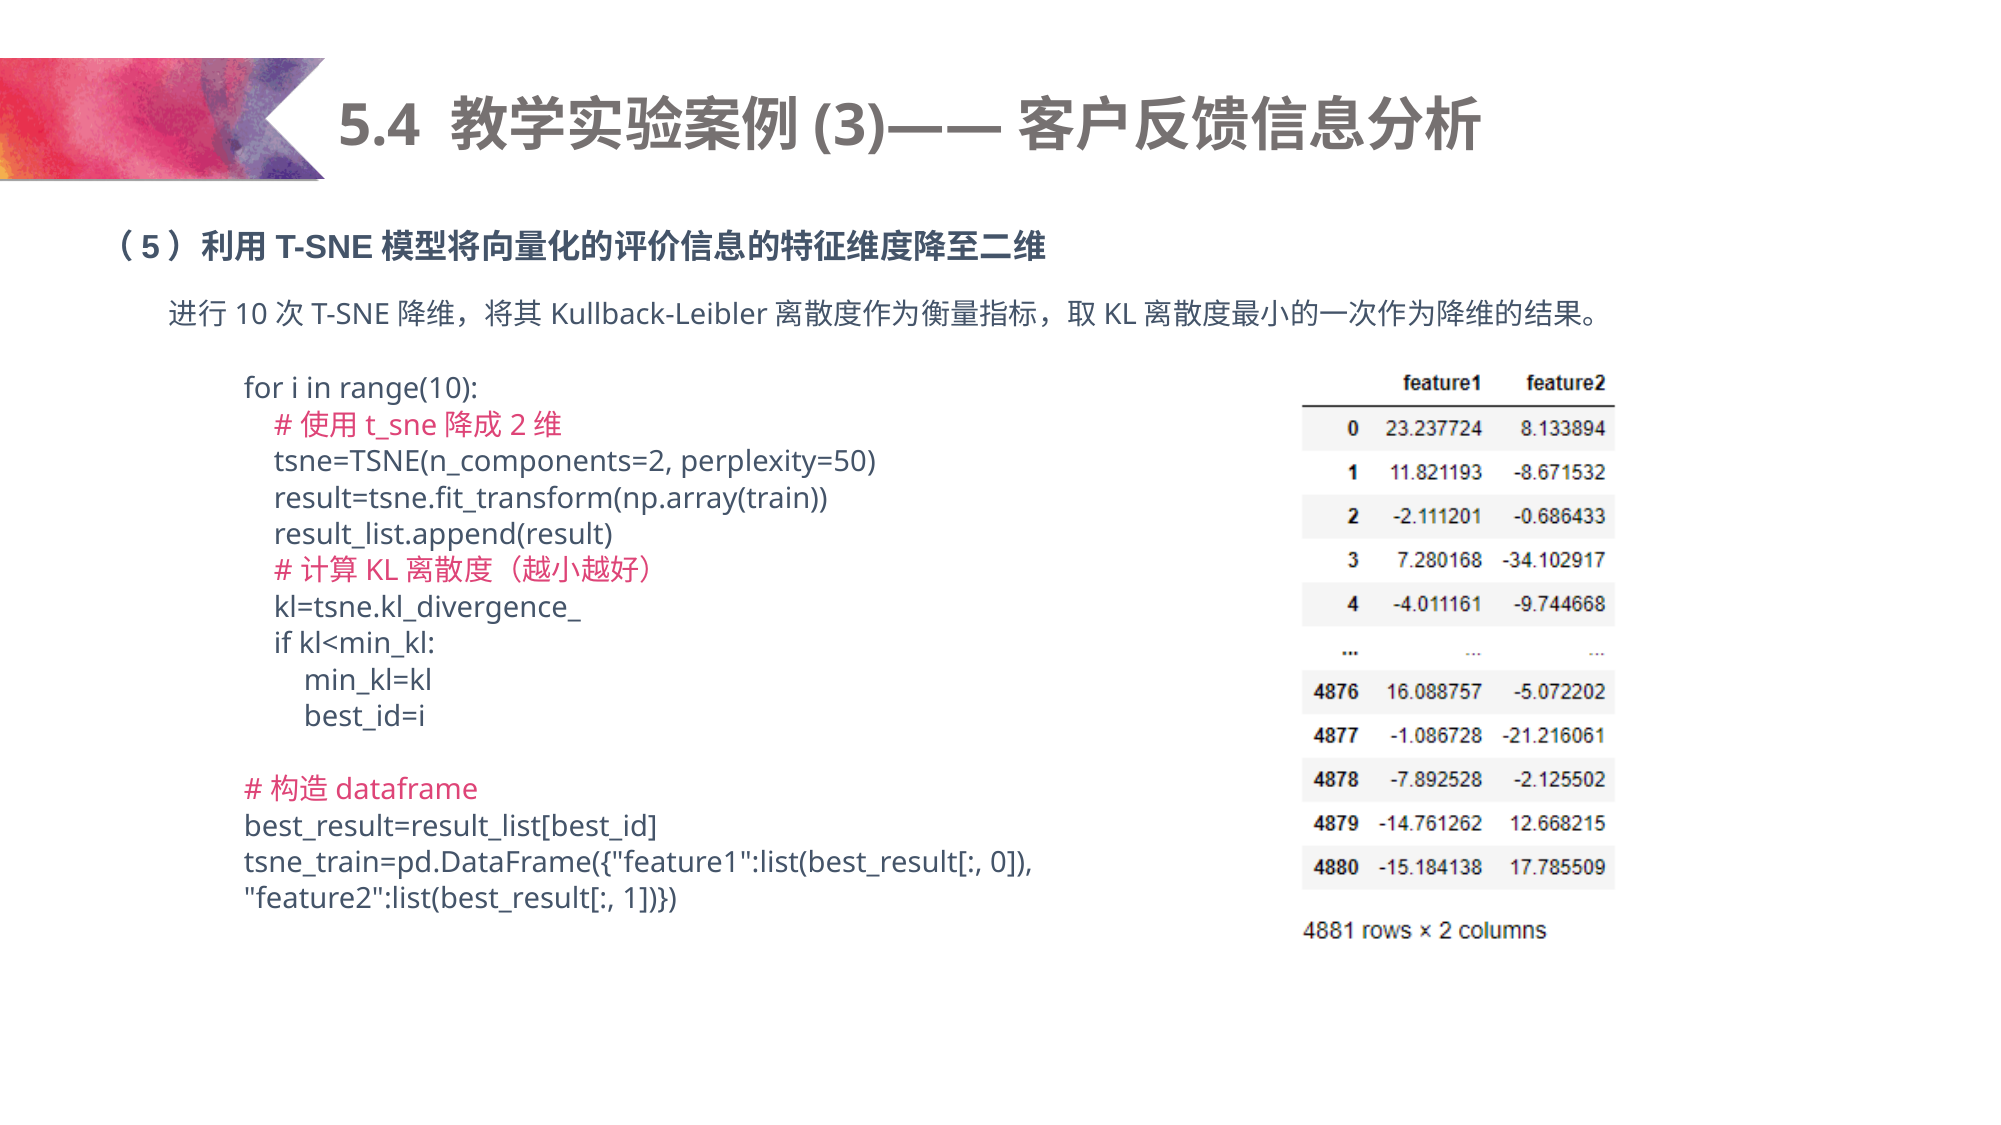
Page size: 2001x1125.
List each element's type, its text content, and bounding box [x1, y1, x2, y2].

picture [1289, 360, 1627, 949]
text_box 5.4 教学实验案例(3)——客户反馈信息分析 [329, 79, 1498, 165]
text_box for i in range(10): #使用t_sne降成2维 tsne=TSNE(n_components=2, perplexity=50) result=tsne.fit_transform(np.array(train)) result_list.append(result) #计算KL离散度（越小越好） kl=tsne.kl_divergence_ if kl<min_kl: min_kl=kl best_id=i #构造dataframe best_result=result_list[best_id] tsne_train=pd.DataFrame({"feature1":list(best_result[:, 0]), "feature2":list(best_result[:, 1])}) [79, 360, 1139, 922]
text_box （5）利用T-SNE模型将向量化的评价信息的特征维度降至二维 [85, 218, 1458, 273]
picture [0, 58, 326, 179]
text_box 进行10次T-SNE降维，将其Kullback-Leibler离散度作为衡量指标，取KL离散度最小的一次作为降维的结果。 [79, 287, 1754, 339]
